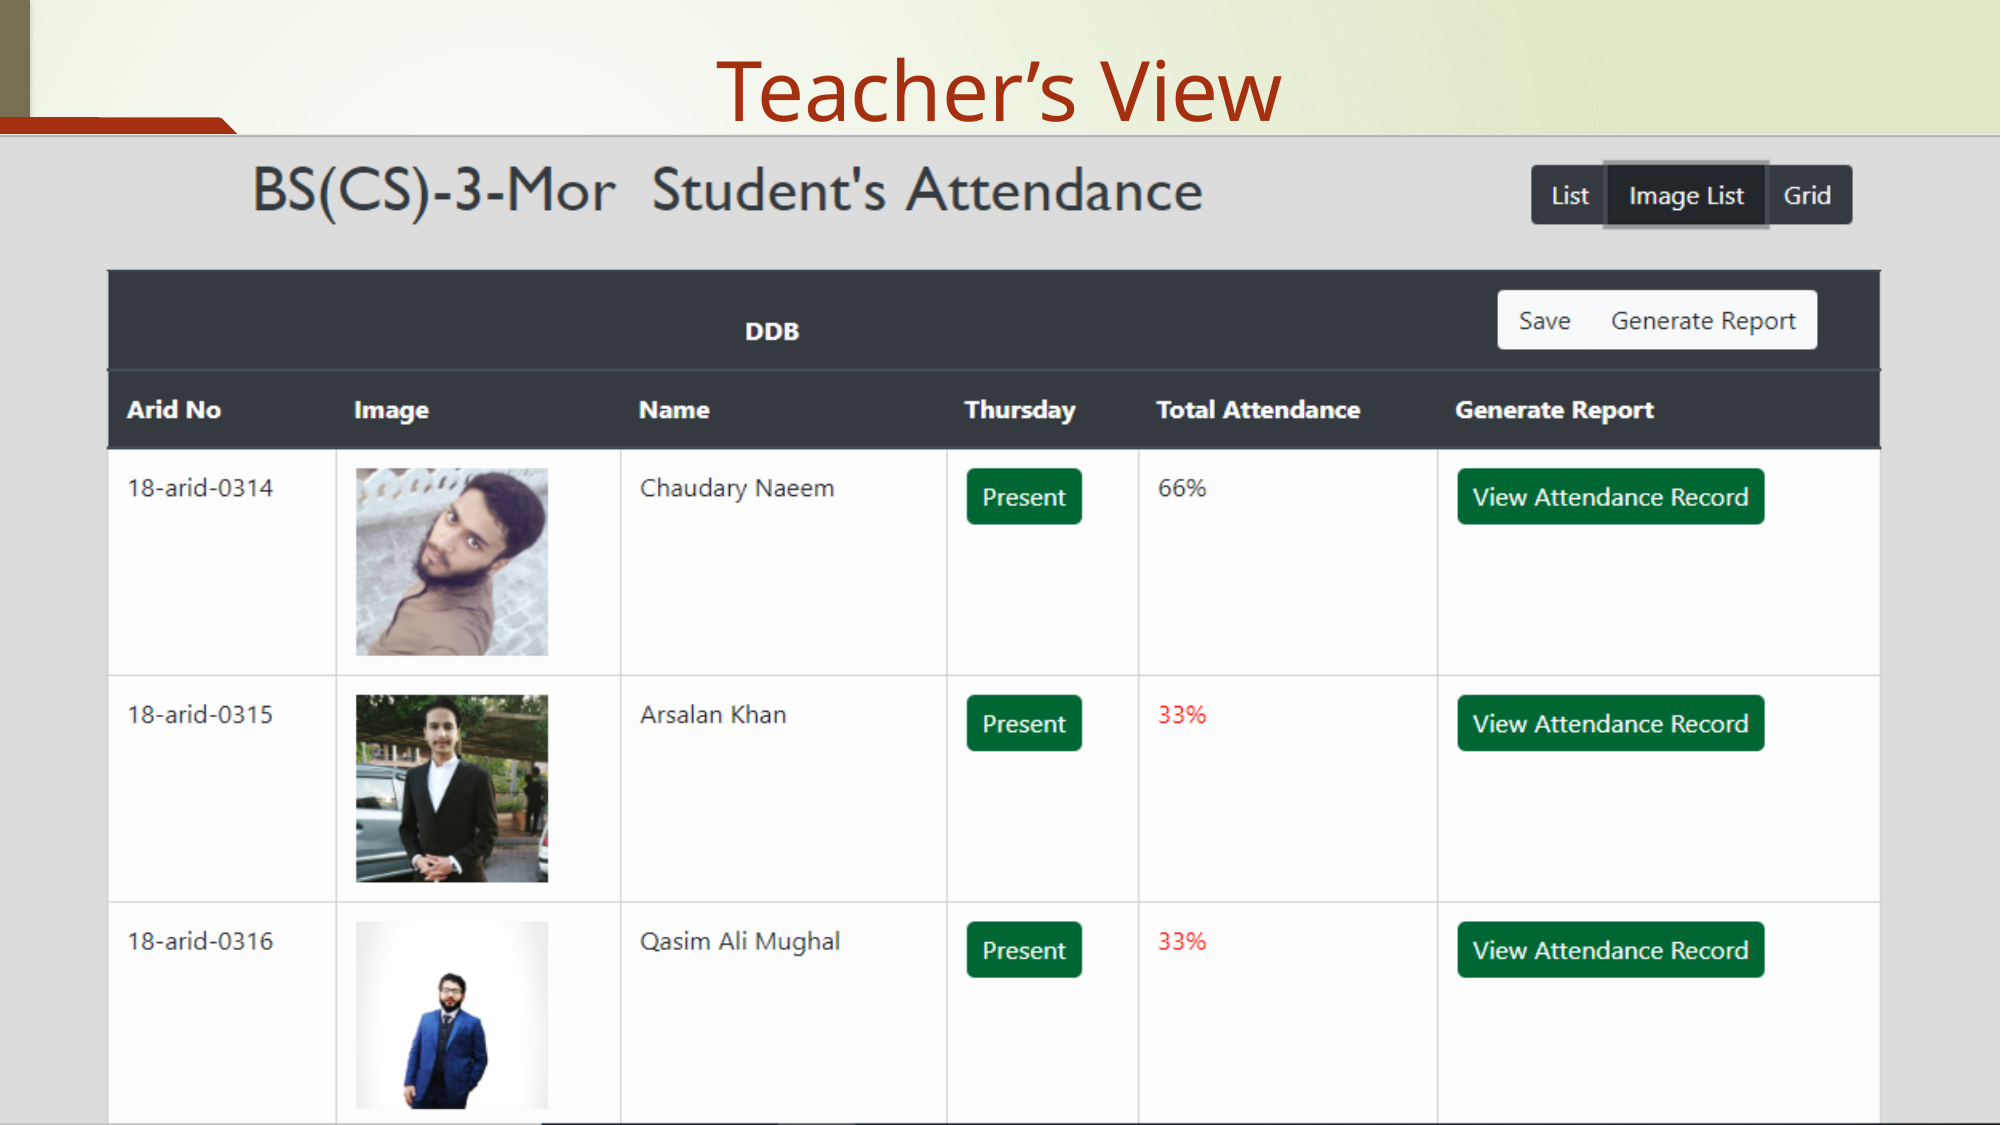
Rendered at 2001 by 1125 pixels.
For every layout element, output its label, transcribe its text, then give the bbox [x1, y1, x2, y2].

text_box Teacher’s View [362, 31, 1637, 132]
picture [0, 133, 2000, 1125]
